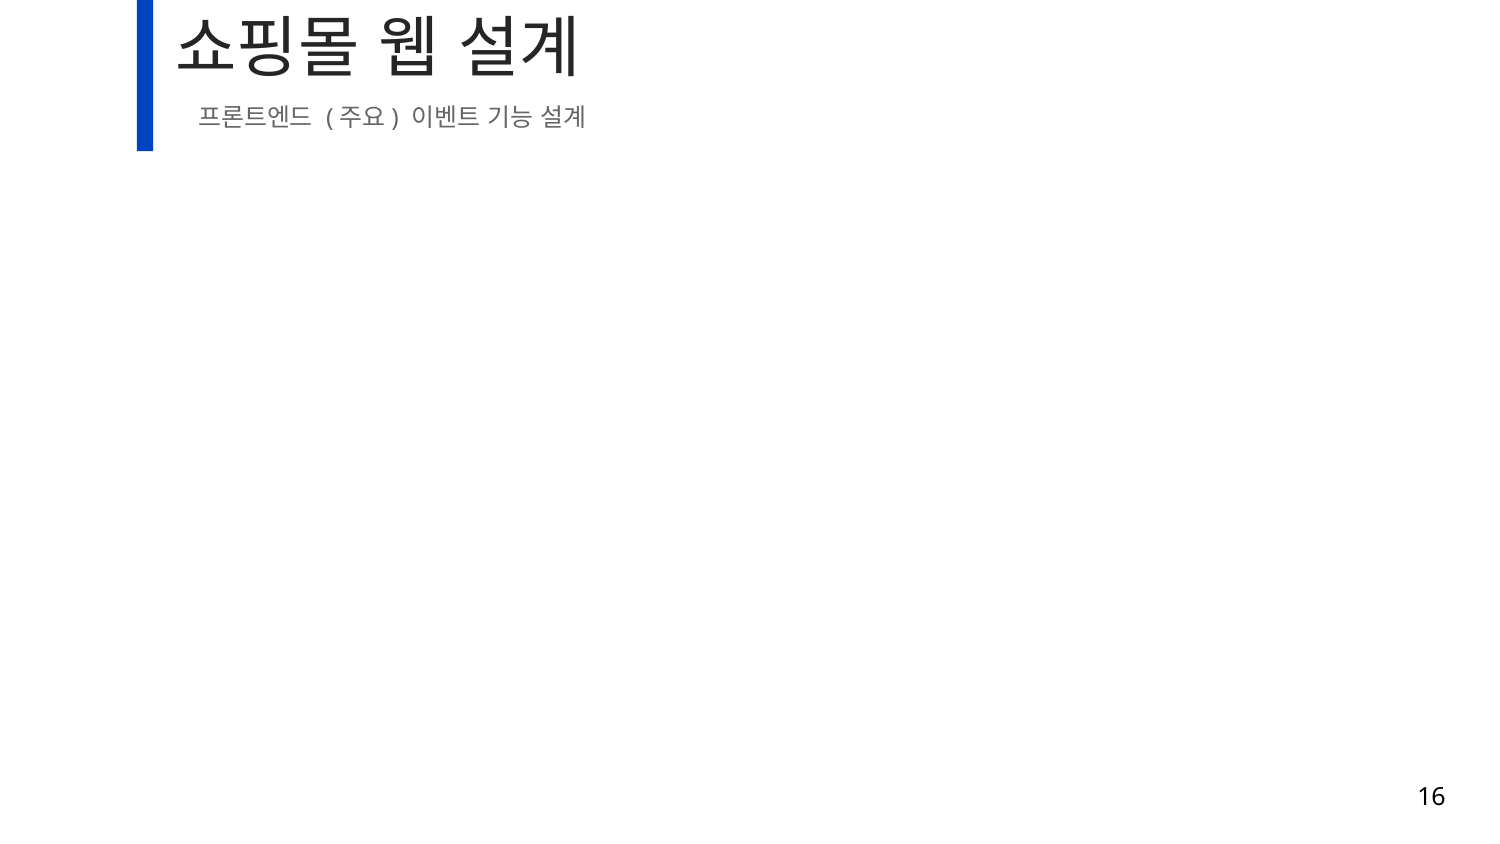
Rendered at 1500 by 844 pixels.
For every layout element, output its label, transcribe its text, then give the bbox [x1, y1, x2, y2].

title 쇼핑몰 웹 설계 [160, 0, 1419, 100]
subtitle 프론트엔드 (주요) 이벤트 기능 설계 [160, 86, 637, 150]
slide_number 16 [1402, 764, 1493, 830]
